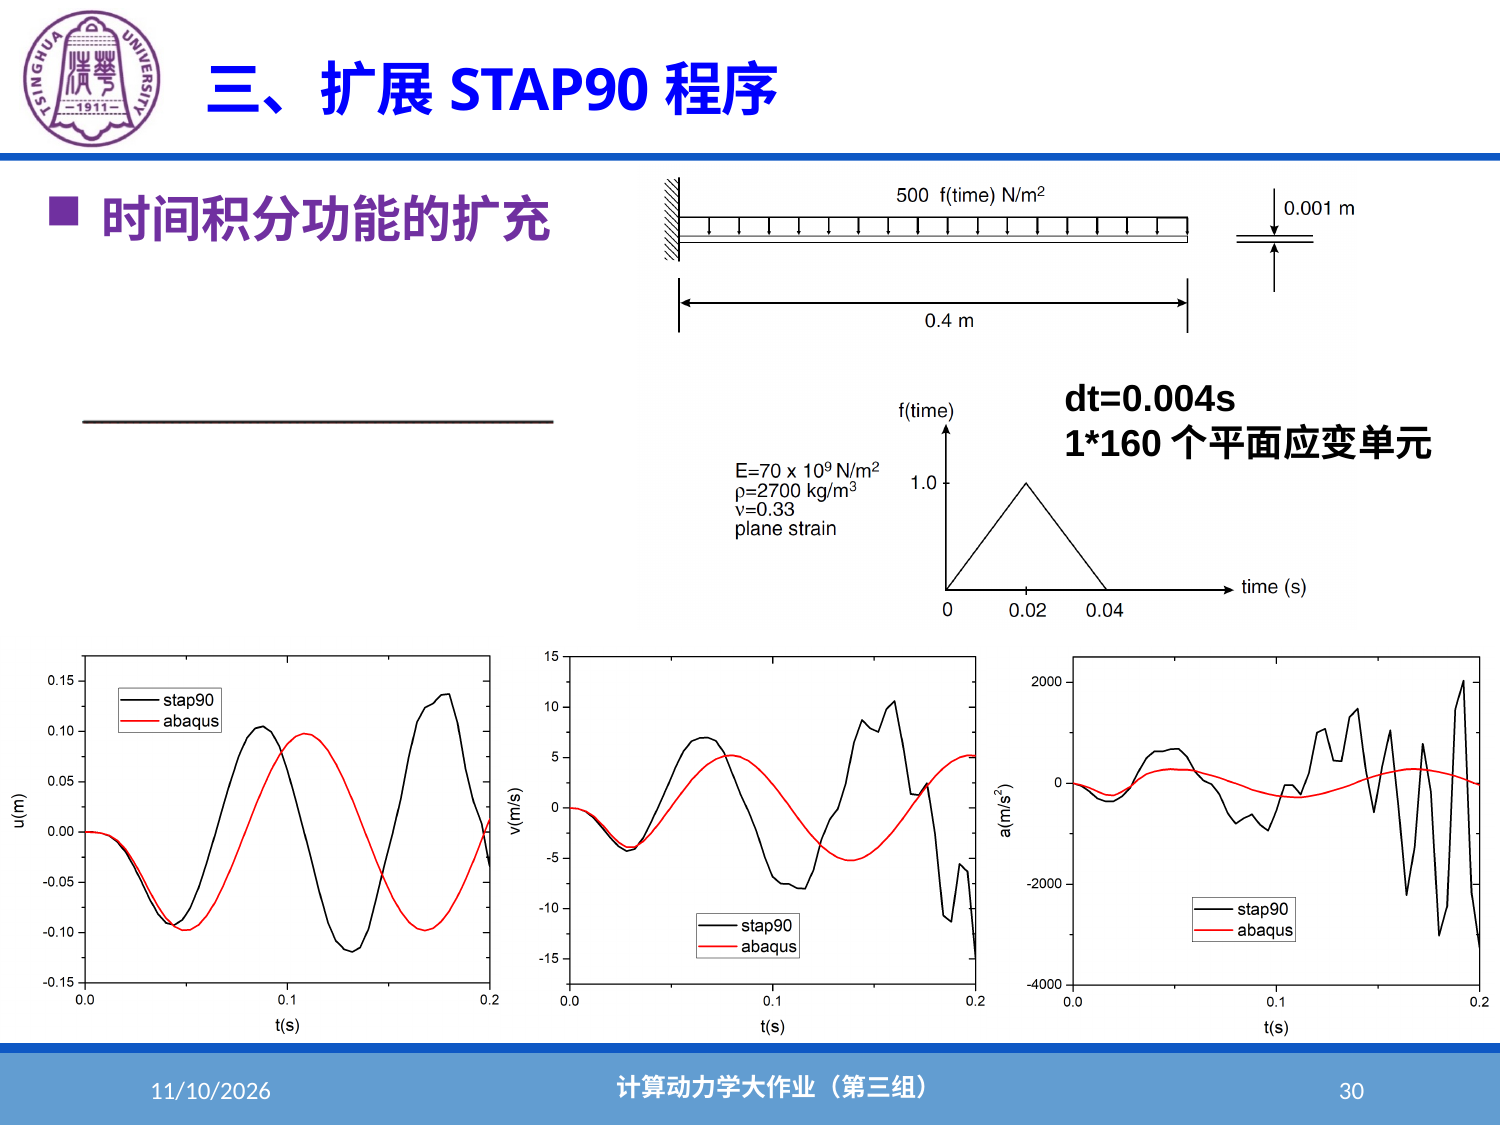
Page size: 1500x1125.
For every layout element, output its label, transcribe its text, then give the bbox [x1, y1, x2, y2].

picture [0, 635, 1495, 1040]
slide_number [135, 1059, 440, 1120]
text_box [637, 163, 1451, 631]
picture [39, 288, 603, 571]
slide_number 30 [1218, 1059, 1380, 1120]
footer 计算动力学大作业（第三组） [387, 1052, 1171, 1120]
text_box 时间积分功能的扩充 [30, 180, 634, 256]
picture [19, 8, 164, 150]
text_box 三、扩展STAP90程序 [189, 36, 927, 130]
